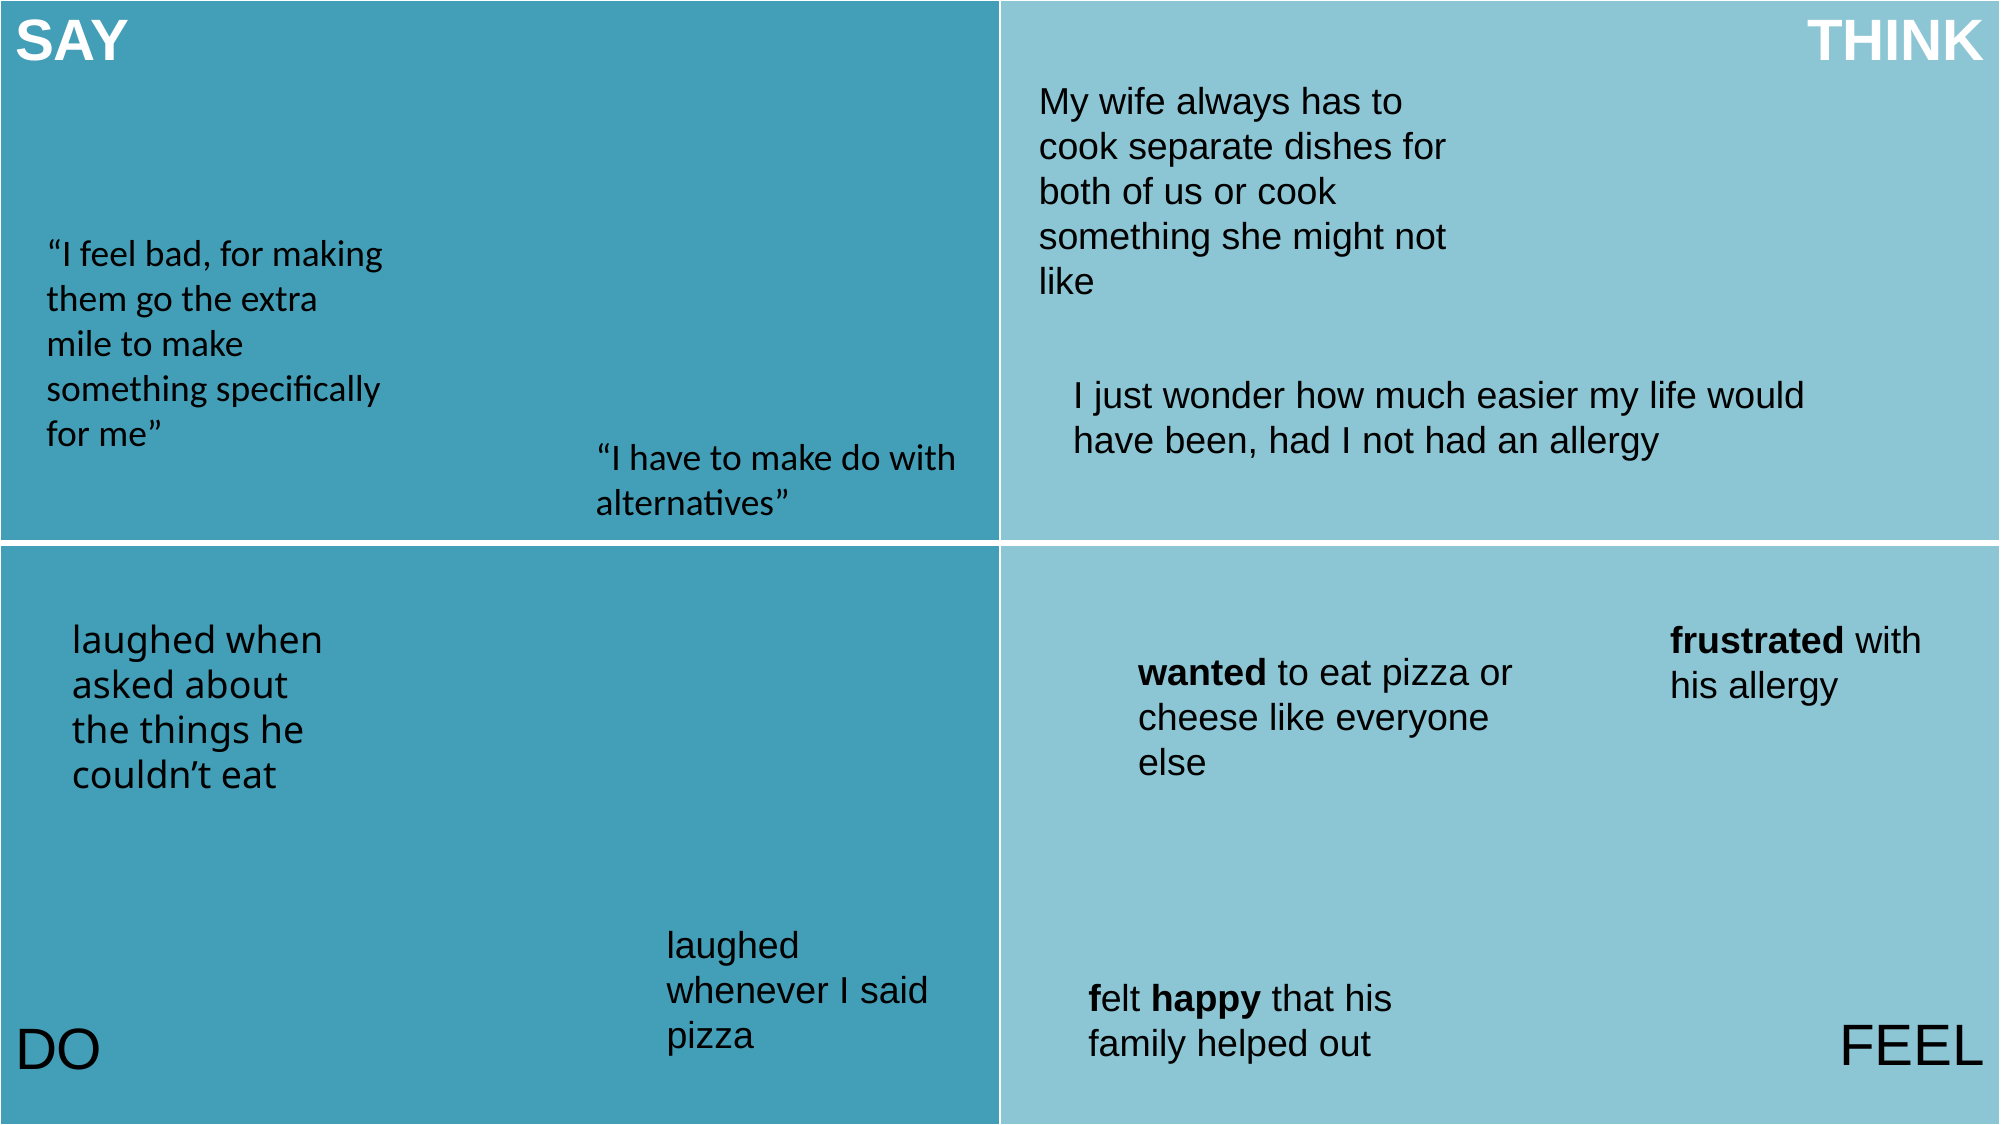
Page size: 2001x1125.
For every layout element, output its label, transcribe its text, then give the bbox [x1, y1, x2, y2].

text_box “I feel bad, for making them go the extra mile to make something specifically for me” [31, 221, 407, 328]
text_box “I have to make do with alternatives” [580, 425, 993, 471]
text_box laughed when asked about the things he couldn’t eat [56, 601, 343, 832]
text_box wanted to eat pizza or cheese like everyone else [1123, 633, 1582, 800]
text_box My wife always has to cook separate dishes for both of us or cook something she might not like [1023, 61, 1483, 282]
text_box frustrated with his allergy [1655, 601, 1957, 755]
table_header SAY [1, 1, 999, 540]
text_box laughed whenever I said pizza [651, 906, 954, 1060]
table_cell DO [1, 546, 999, 1124]
text_box I just wonder how much easier my life would have been, had I not had an allergy [1058, 355, 1878, 501]
table_header THINK [1001, 1, 1999, 540]
table_cell FEEL [1001, 546, 1999, 1124]
text_box felt happy that his family helped out [1073, 959, 1460, 1104]
